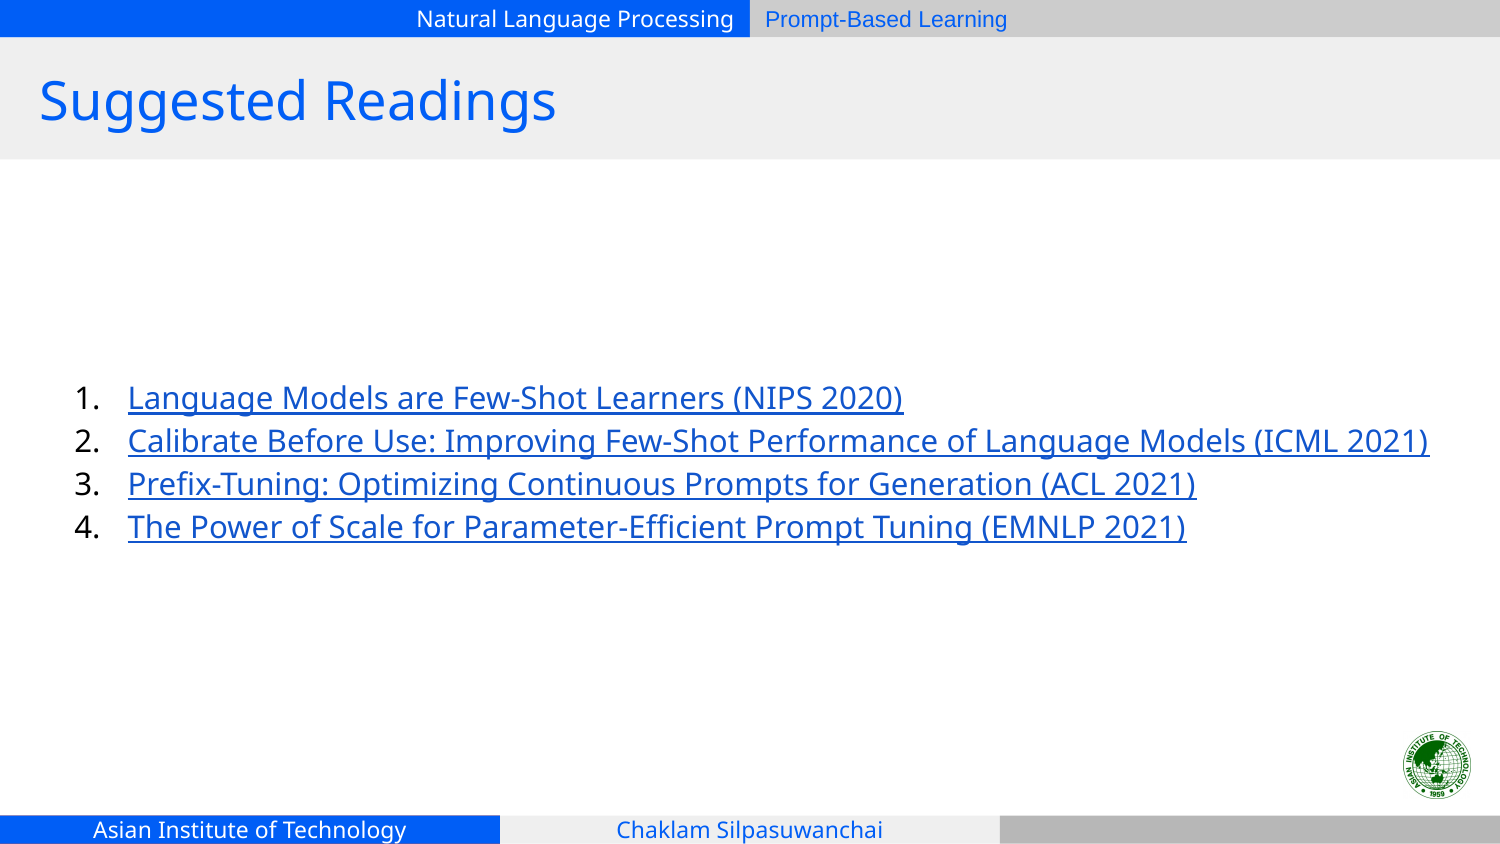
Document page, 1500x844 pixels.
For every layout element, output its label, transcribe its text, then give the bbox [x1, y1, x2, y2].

title Suggested Readings [24, 37, 1475, 160]
picture [1403, 750, 1471, 799]
list Language Models are Few-Shot Learners (NIPS 2020) Calibrate Before Use: Improving Few-Shot Performance of Language Models (ICML 2021) Prefix-Tuning: Optimizing Continuous Prompts for Generation (ACL 2021) The Power of Scale for Parameter-Efficient Prompt Tuning (EMNLP 2021) [37, 178, 1475, 750]
